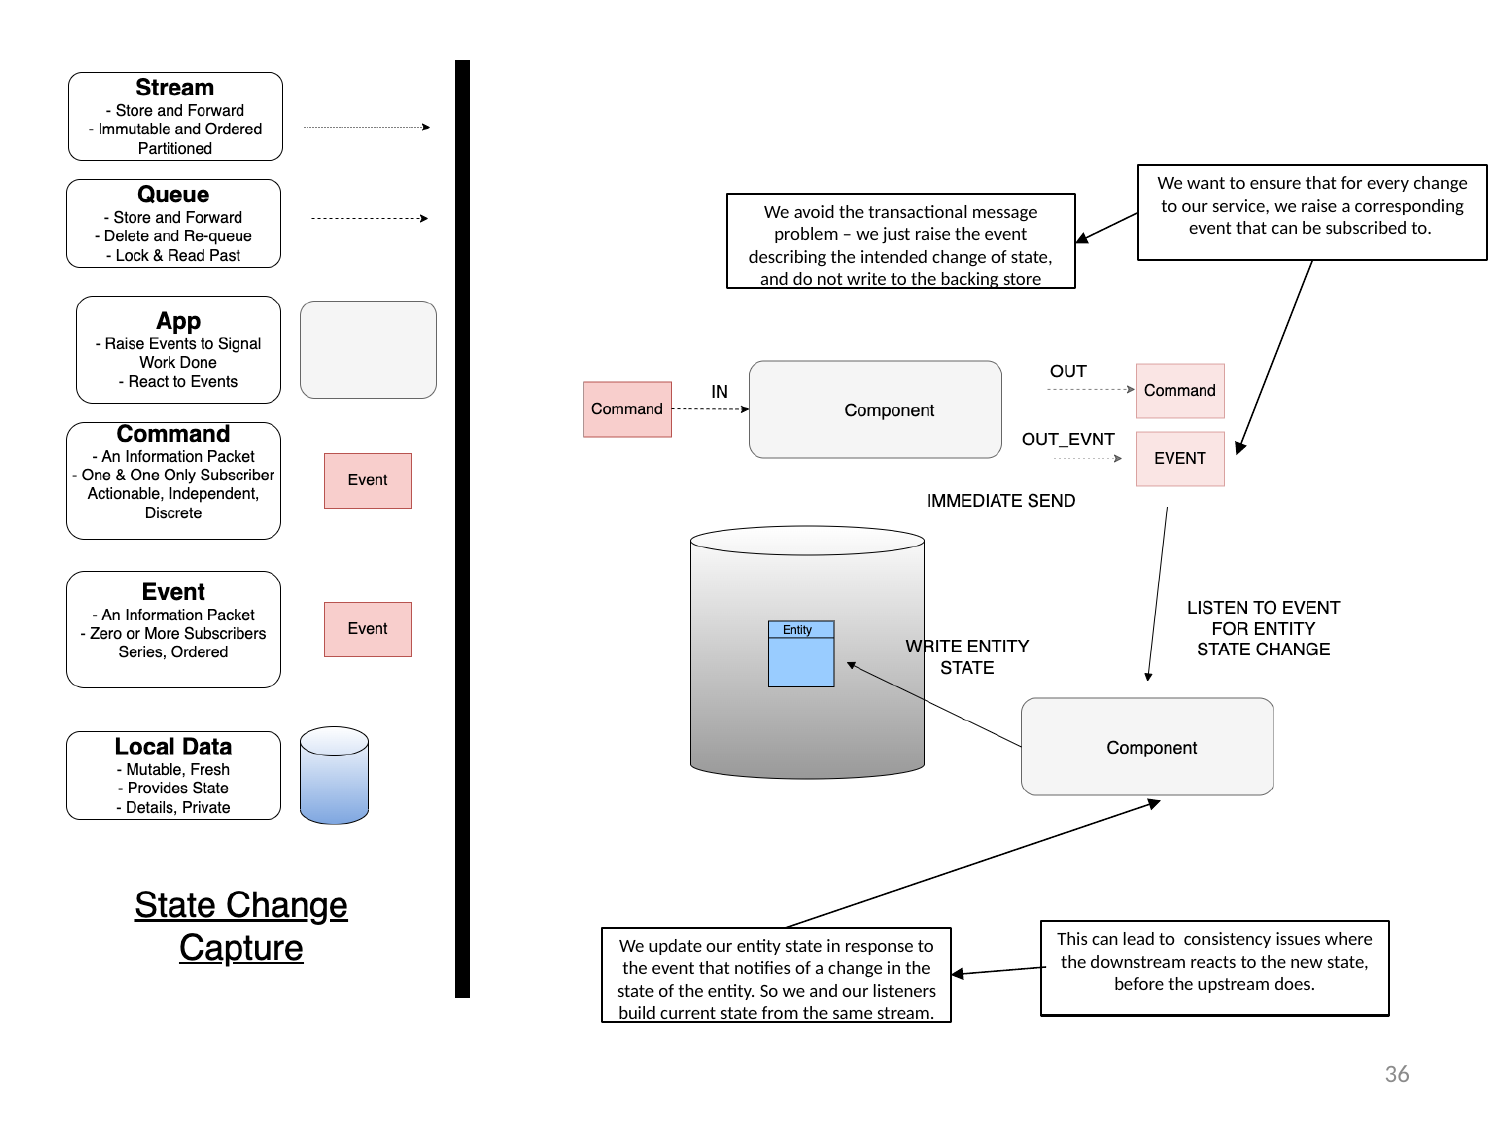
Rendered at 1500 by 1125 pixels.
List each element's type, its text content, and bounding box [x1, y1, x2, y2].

slide_number 36 [1074, 1042, 1425, 1103]
text_box We update our entity state in response to the event that notifies of a change in the state of the entity. So we and our listeners build current state from the same stream. [602, 1005, 951, 1022]
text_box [1236, 259, 1313, 456]
text_box We want to ensure that for every change to our service, we raise a corresponding event that can be subscribed to. [1346, 165, 1487, 260]
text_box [950, 966, 1047, 976]
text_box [785, 800, 1162, 929]
text_box This can lead to consistency issues where the downstream reacts to the new state, before the upstream does. [1040, 921, 1390, 1016]
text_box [1074, 212, 1139, 244]
picture [66, 60, 1342, 998]
